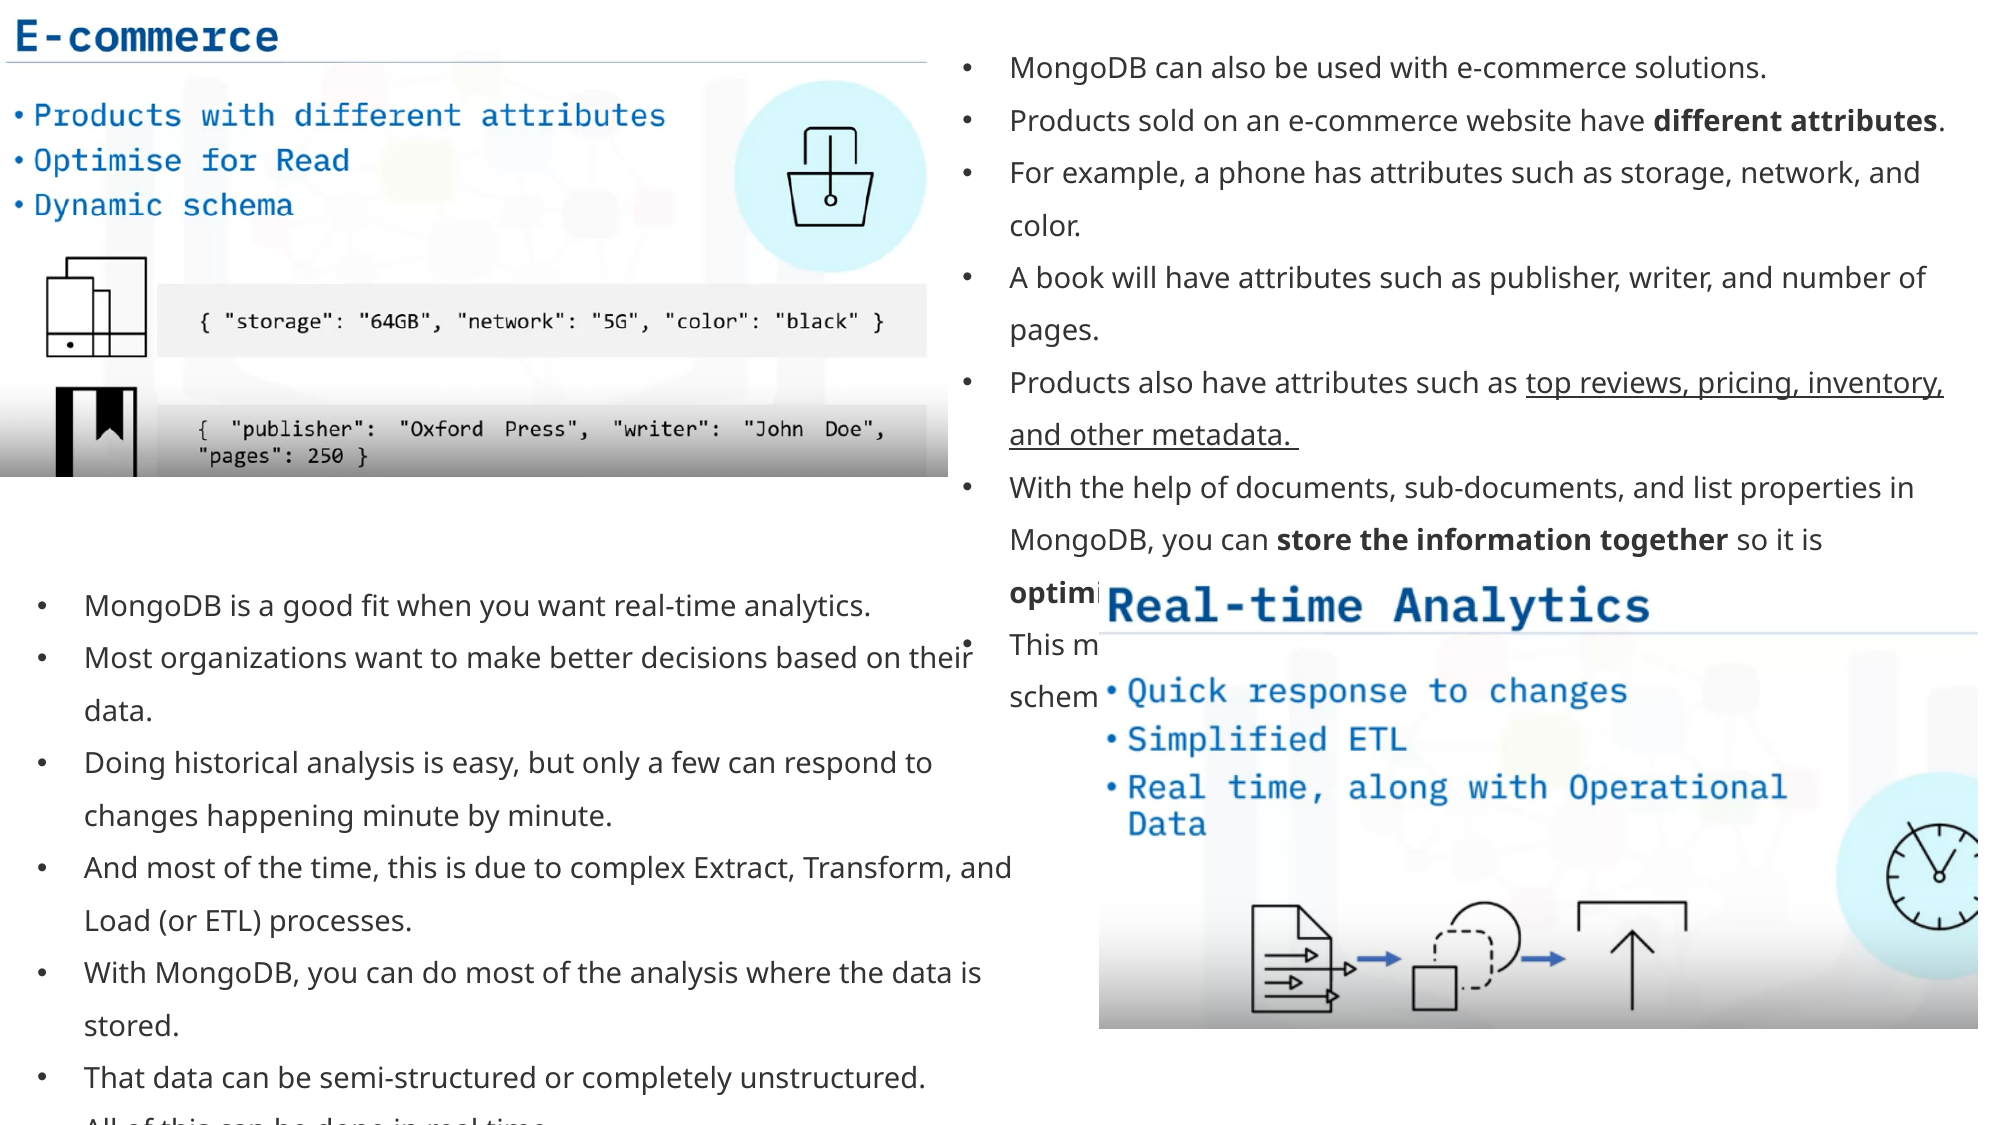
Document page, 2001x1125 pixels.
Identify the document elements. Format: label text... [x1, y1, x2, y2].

text_box MongoDB can also be used with e-commerce solutions. Products sold on an e-commerce website have different attributes. For example, a phone has attributes such as storage, network, and color. A book will have attributes such as publisher, writer, and number of pages. Products also have attributes such as top reviews, pricing, inventory, and other metadata. With the help of documents, sub-documents, and list properties in MongoDB, you can store the information together so it is optimized for reads. This makes MongoDB a perfect fit for use cases allowing dynamic schema. [947, 24, 1978, 722]
picture [0, 0, 948, 477]
text_box MongoDB is a good fit when you want real-time analytics. Most organizations want to make better decisions based on their data. Doing historical analysis is easy, but only a few can respond to changes happening minute by minute. And most of the time, this is due to complex Extract, Transform, and Load (or ETL) processes. With MongoDB, you can do most of the analysis where the data is stored. That data can be semi-structured or completely unstructured. All of this can be done in real time. [22, 562, 1061, 1125]
picture [1099, 562, 1978, 1029]
